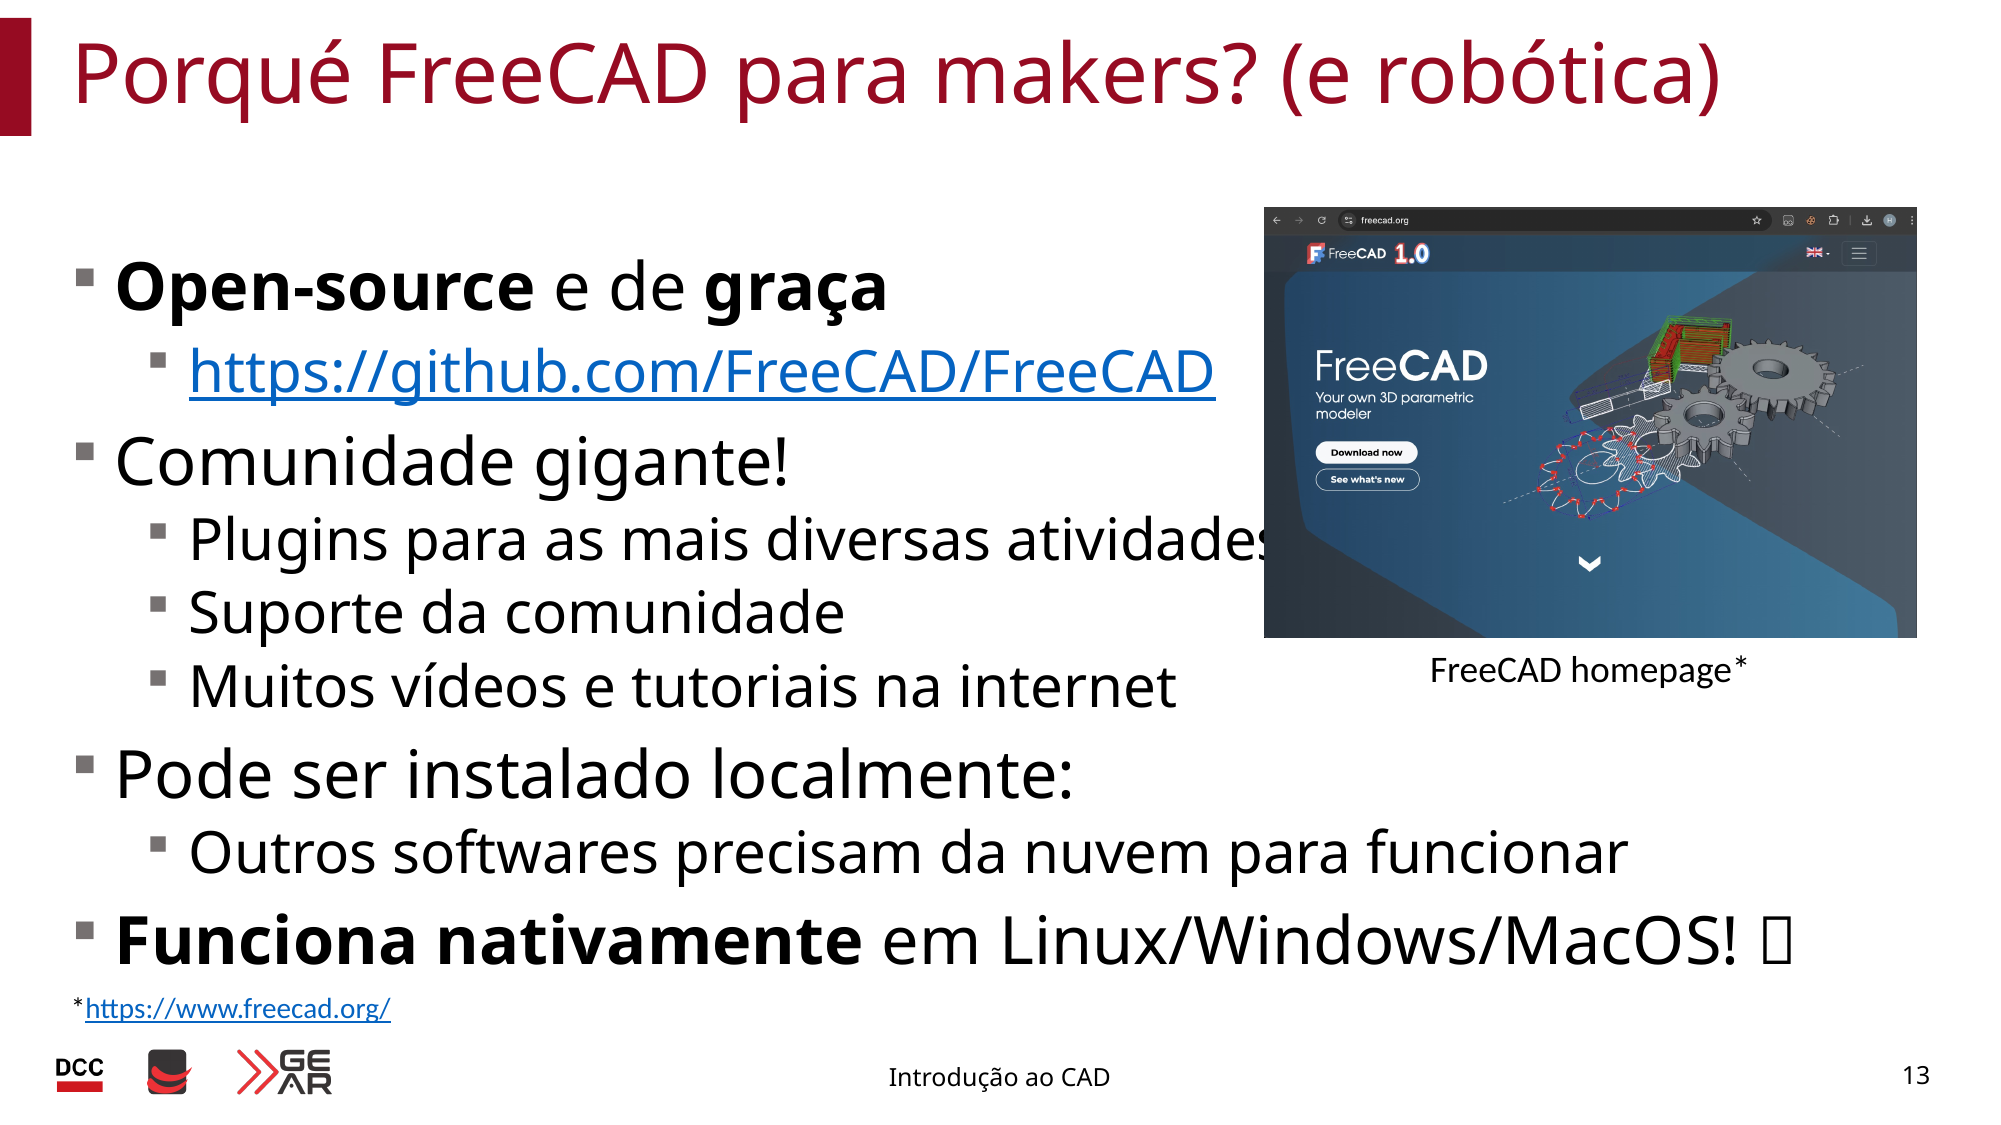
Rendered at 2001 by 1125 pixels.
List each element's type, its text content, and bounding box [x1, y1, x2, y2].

text_box FreeCAD homepage* [1264, 638, 1917, 698]
slide_number 13 [1782, 1052, 1946, 1106]
picture [147, 1049, 193, 1095]
picture [234, 1049, 334, 1095]
list Open-source e de graça https://github.com/FreeCAD/FreeCAD Comunidade gigante! Plugins para as mais diversas atividades Suporte da comunidade Muitos vídeos e tutoriais na internet Pode ser instalado localmente: Outros softwares precisam da nuvem para funcionar Funciona nativamente em Linux/Windows/MacOS! 😬 [56, 245, 1944, 982]
text_box *https://www.freecad.org/ [56, 982, 1944, 1032]
picture [56, 1052, 107, 1092]
footer Introdução ao CAD [409, 1052, 1591, 1106]
picture [1264, 207, 1917, 638]
title Porqué FreeCAD para makers? (e robótica) [56, 23, 1947, 130]
